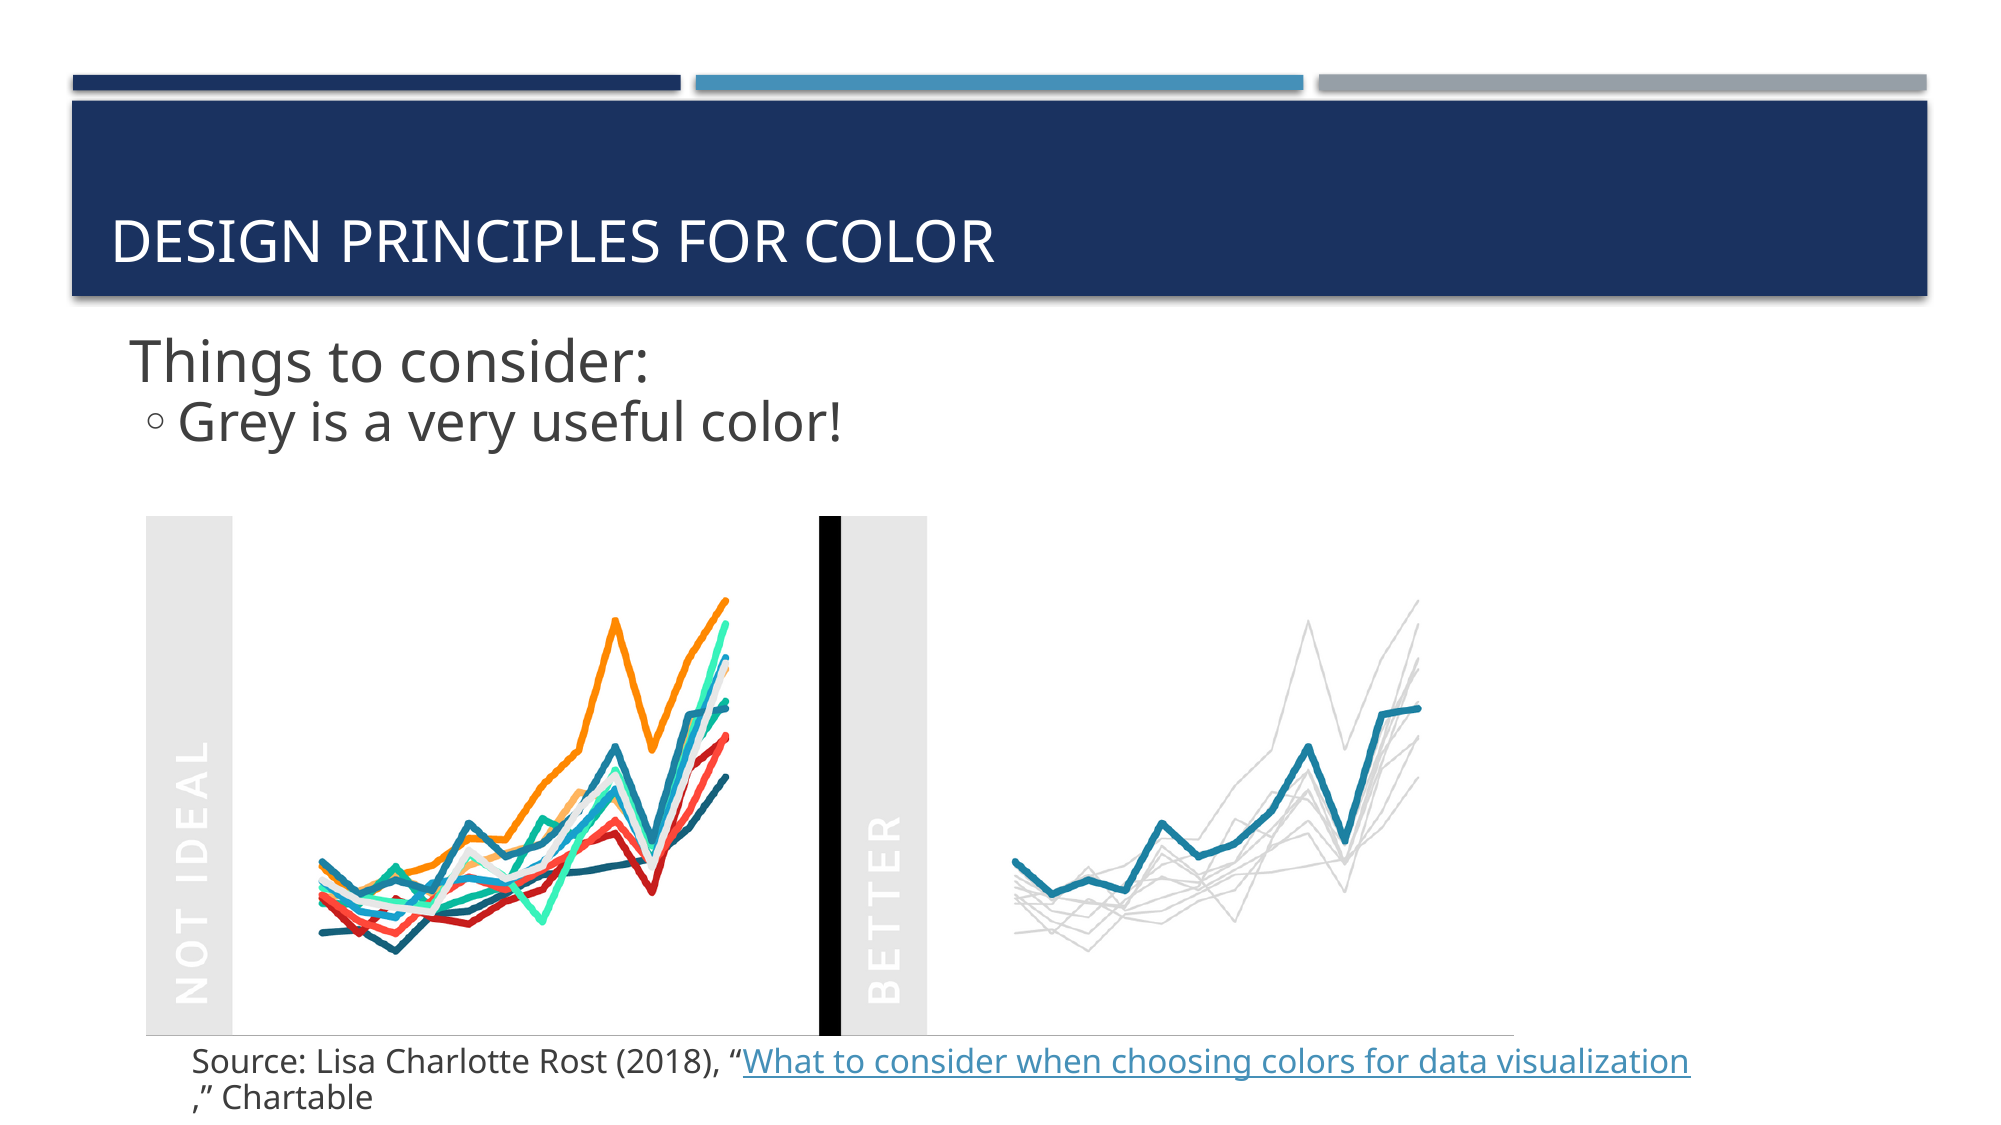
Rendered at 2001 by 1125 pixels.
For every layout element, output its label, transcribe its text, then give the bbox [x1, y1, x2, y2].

text_box Things to consider: Grey is a very useful color! [99, 316, 1968, 671]
text_box Source: Lisa Charlotte Rost (2018), “What to consider when choosing colors for data visualization,” Chartable [143, 1025, 1726, 1125]
picture [145, 516, 1514, 1036]
title Design principles for color [95, 115, 1905, 282]
